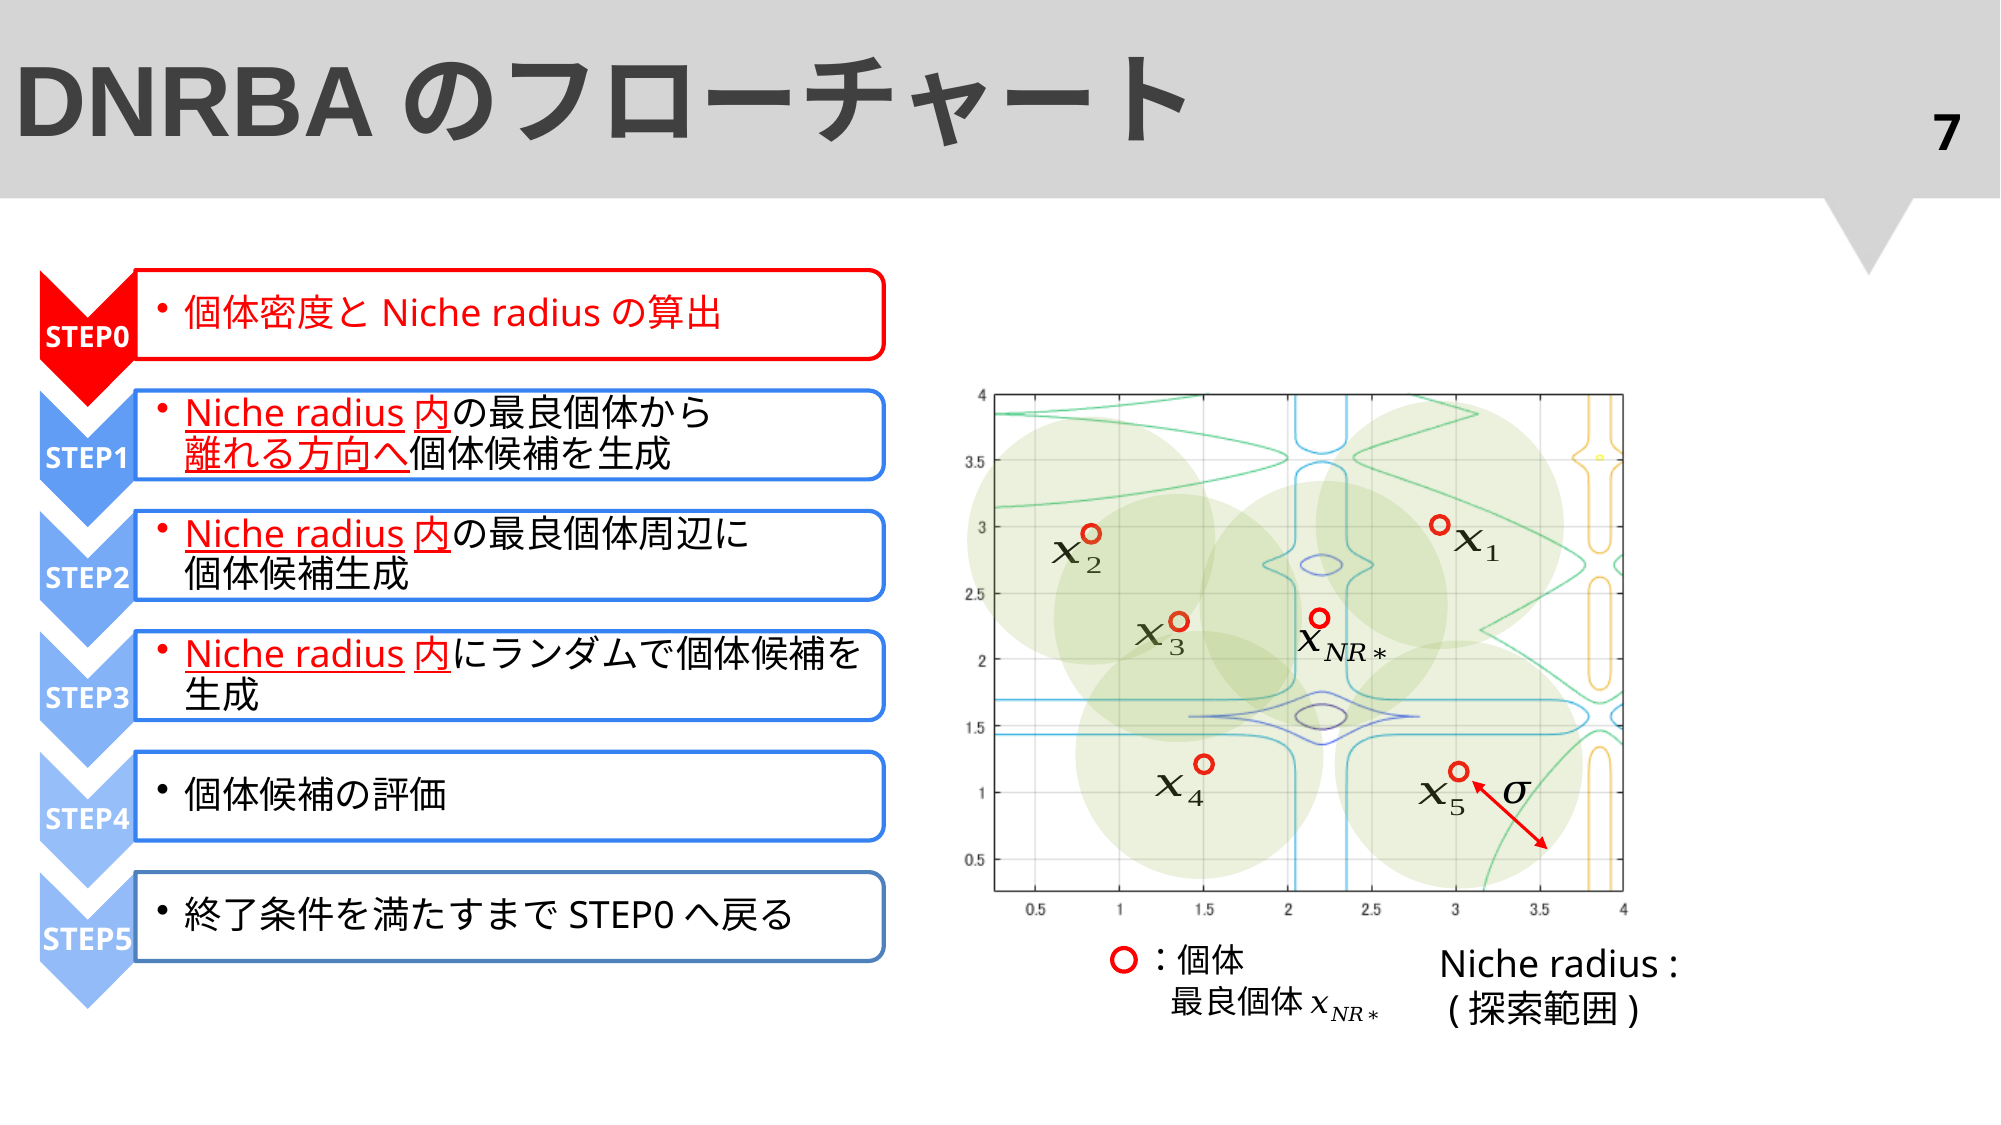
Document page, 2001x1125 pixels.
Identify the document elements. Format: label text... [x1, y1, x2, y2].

text_box 7 [1769, 93, 1977, 168]
title DNRBAのフローチャート [0, 0, 2000, 194]
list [890, 349, 1701, 959]
text_box [1111, 966, 1137, 974]
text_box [1471, 780, 1548, 850]
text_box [39, 269, 884, 1010]
picture [0, 0, 2001, 1125]
